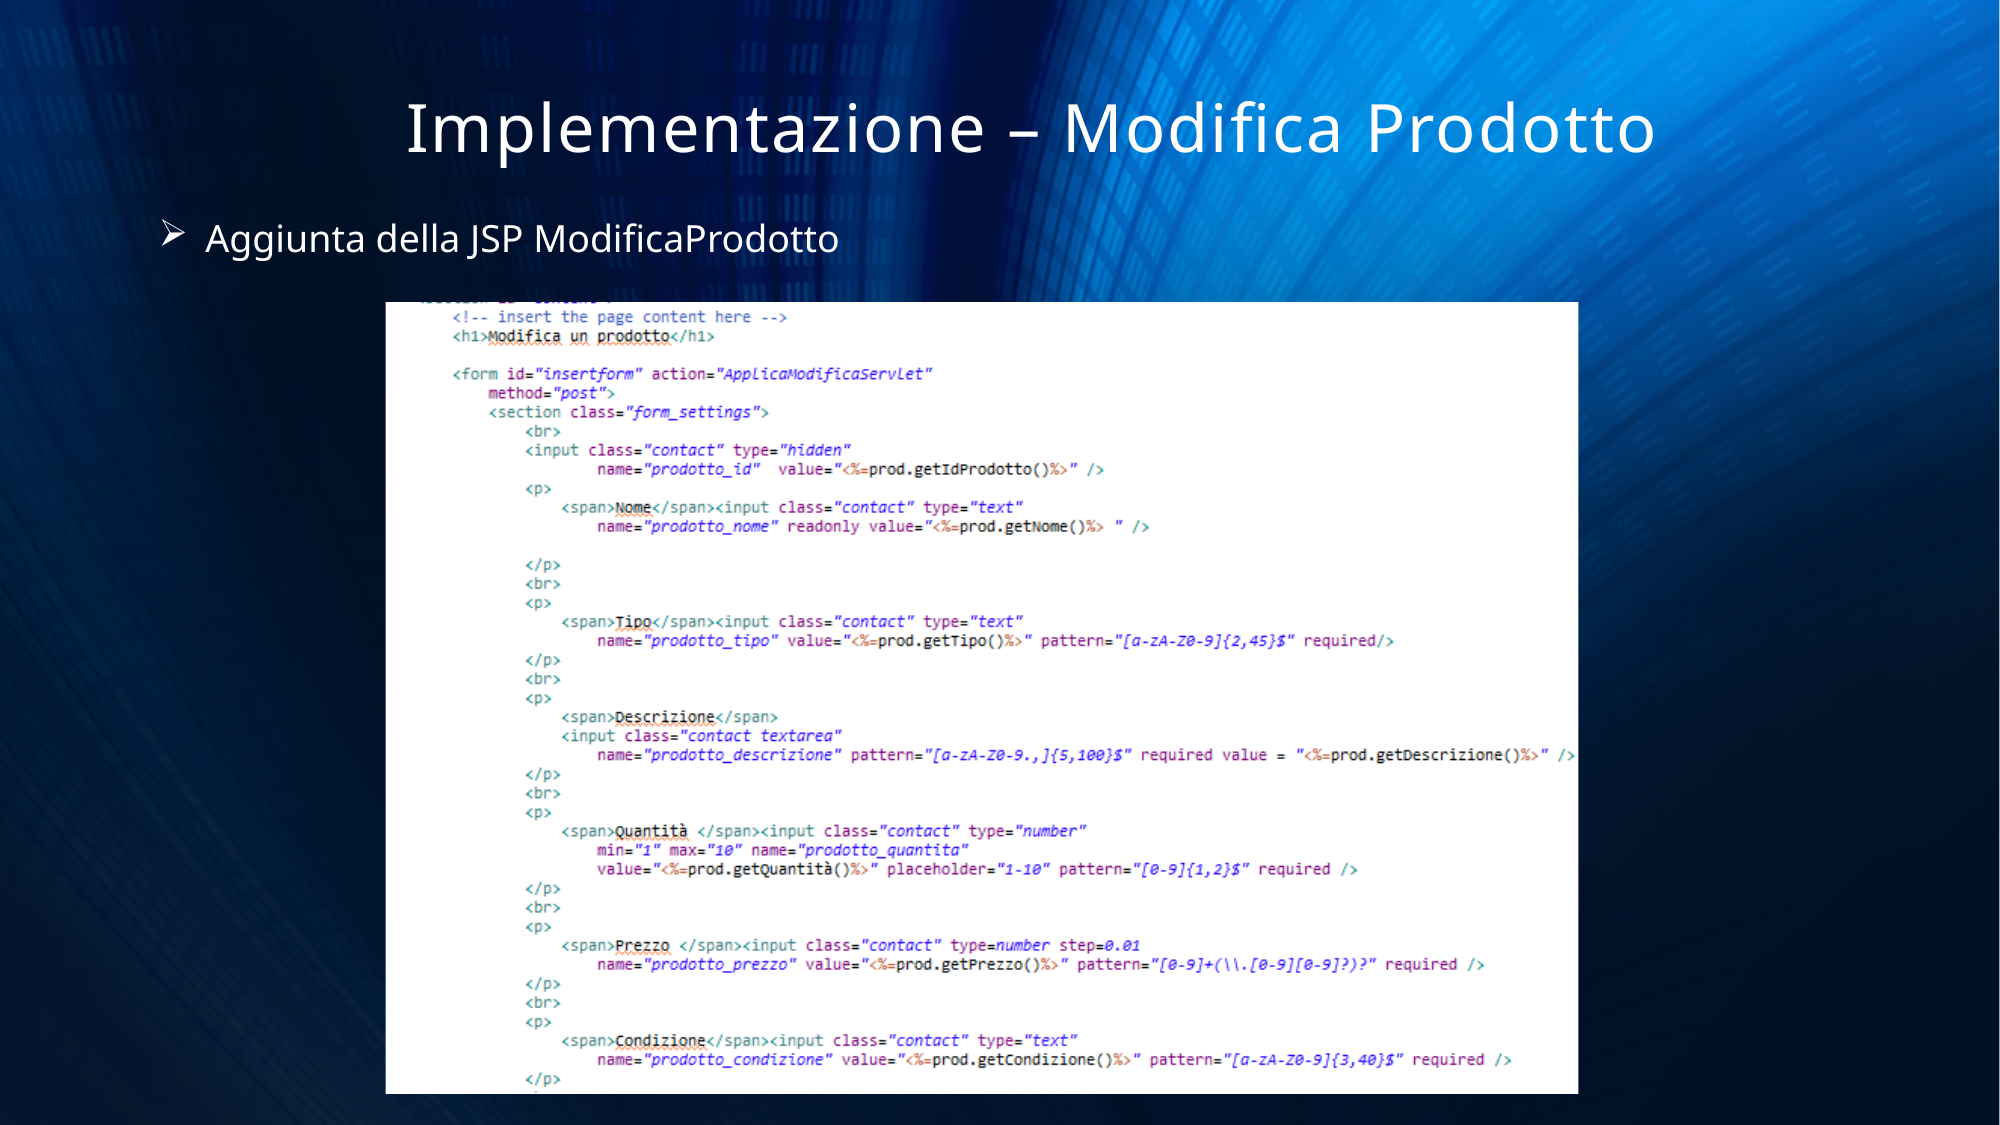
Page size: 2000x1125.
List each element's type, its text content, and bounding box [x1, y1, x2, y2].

picture [0, 0, 2000, 1125]
title Implementazione – Modifica Prodotto [249, 62, 1815, 173]
text_box Aggiunta della JSP ModificaProdotto [143, 208, 856, 268]
